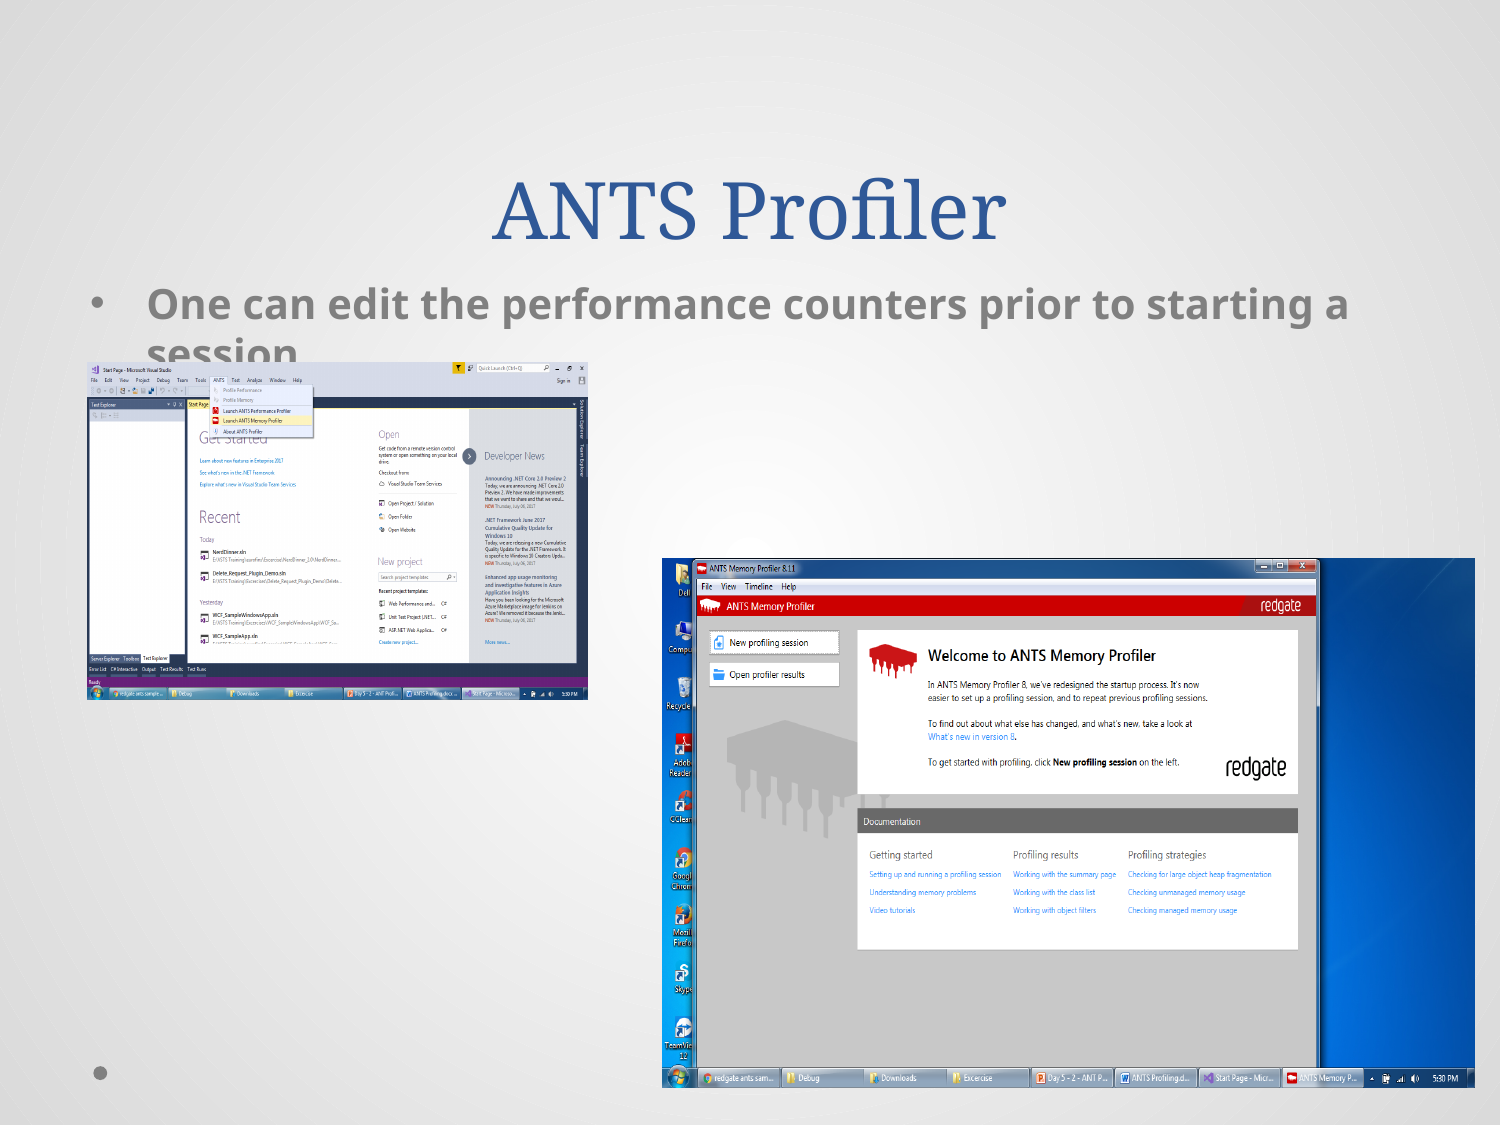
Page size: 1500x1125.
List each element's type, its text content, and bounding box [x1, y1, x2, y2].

picture [87, 362, 588, 701]
picture [662, 558, 1476, 1088]
list One can edit the performance counters prior to starting a session [75, 270, 1475, 1013]
picture [676, 966, 688, 981]
title ANTS Profiler [75, 0, 1425, 263]
